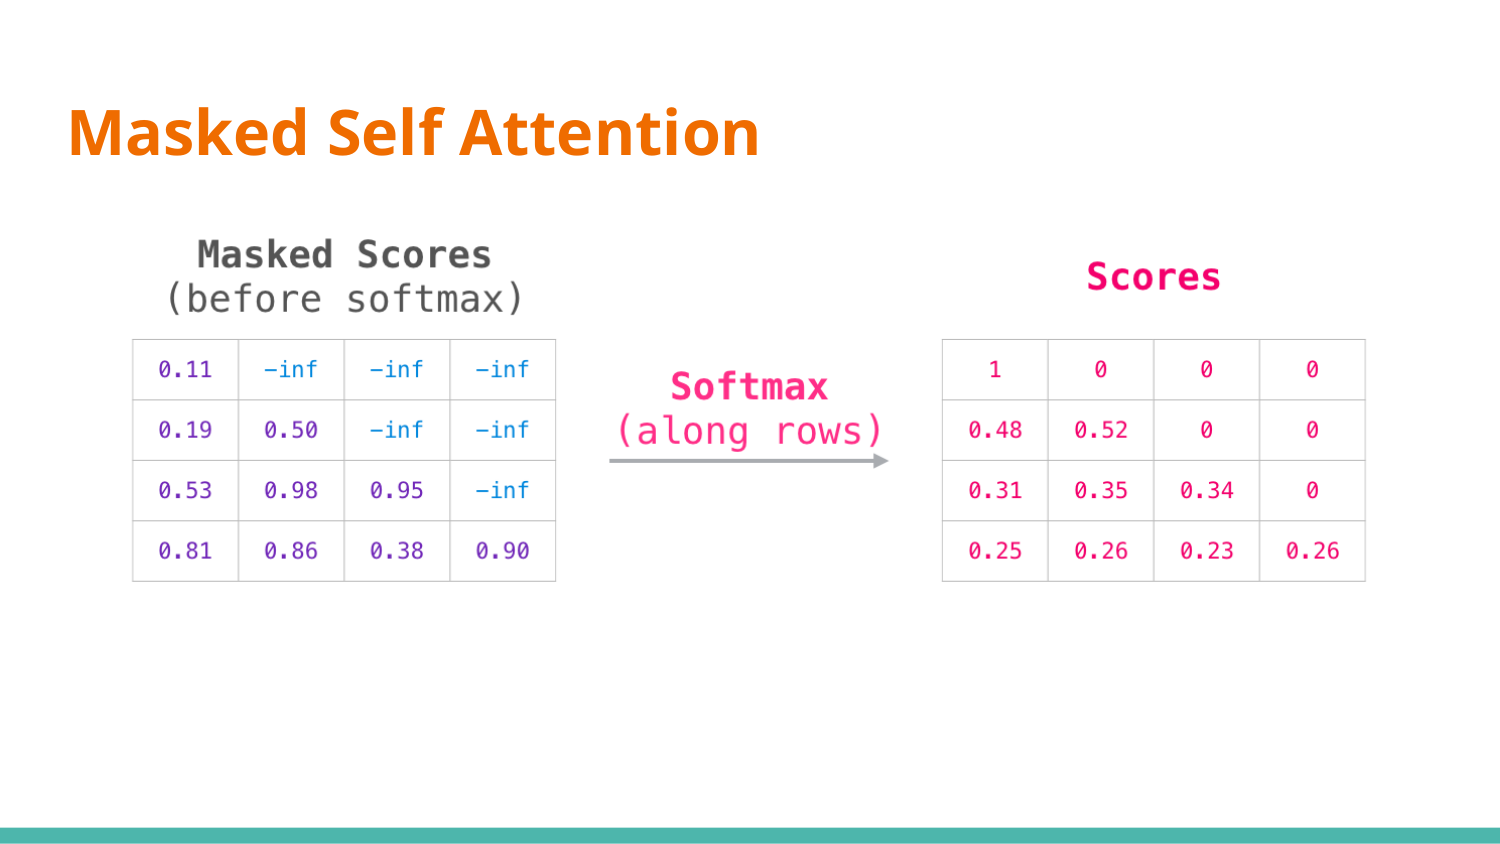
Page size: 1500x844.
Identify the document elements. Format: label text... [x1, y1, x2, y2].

title Masked Self Attention [51, 72, 1449, 189]
picture [24, 213, 1476, 613]
